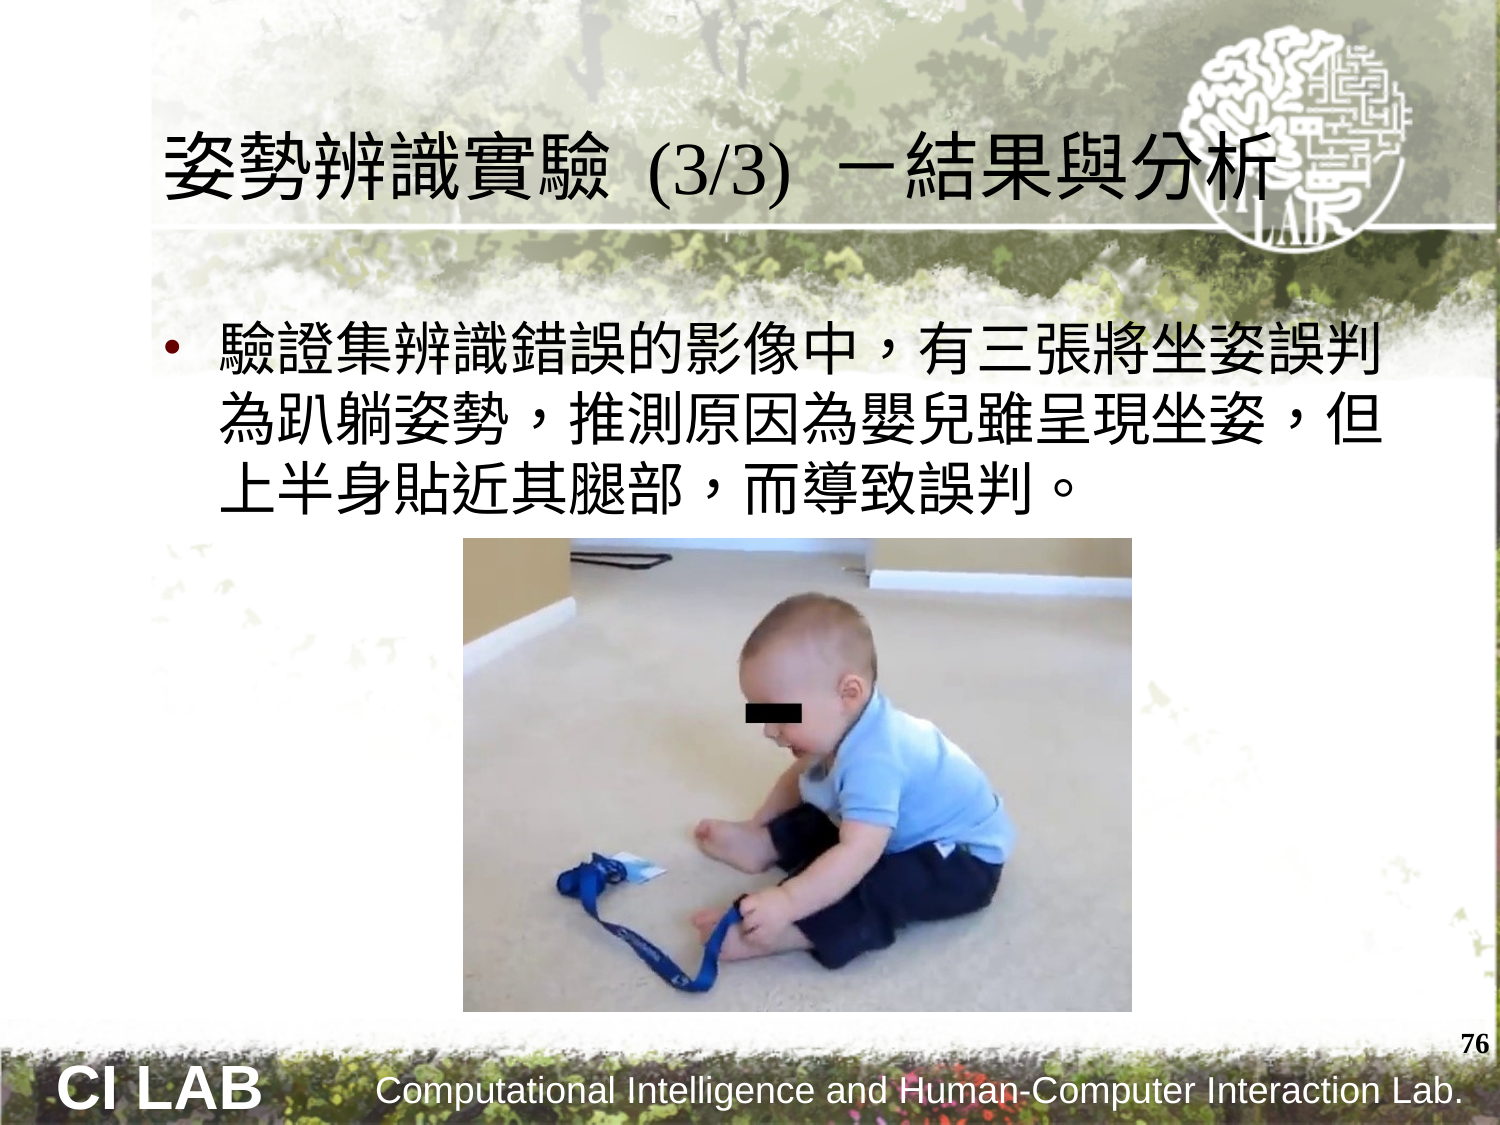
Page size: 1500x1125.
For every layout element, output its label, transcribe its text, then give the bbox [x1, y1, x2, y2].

title 姿勢辨識實驗 (3/3) －結果與分析 [147, 31, 1448, 219]
text_box 驗證集辨識錯誤的影像中，有三張將坐姿誤判為趴躺姿勢，推測原因為嬰兒雖呈現坐姿，但上半身貼近其腿部，而導致誤判。 [147, 304, 1410, 961]
slide_number 76 [1426, 985, 1500, 1067]
picture [0, 0, 1500, 1125]
